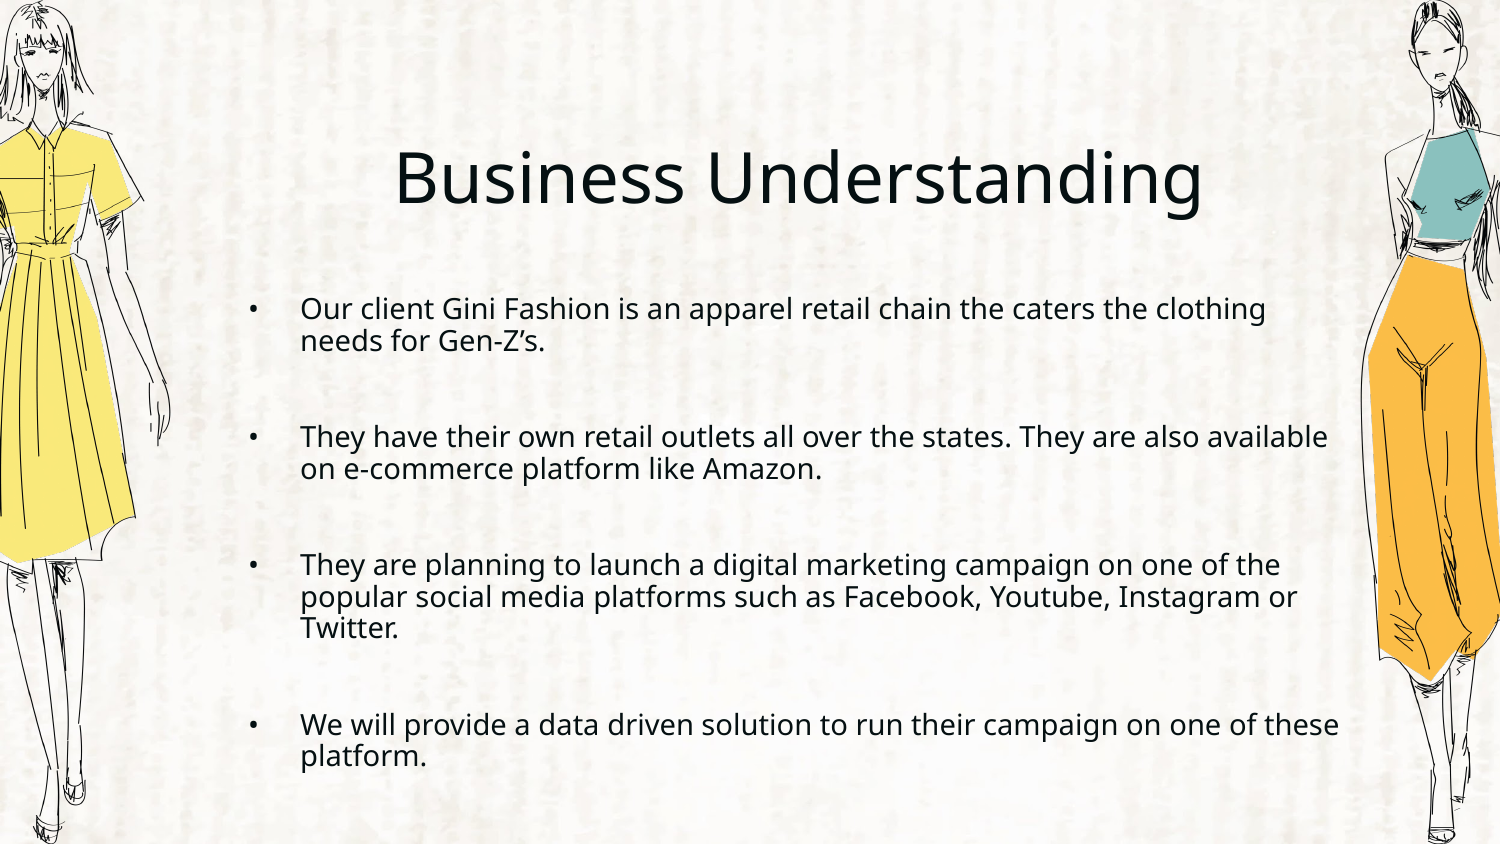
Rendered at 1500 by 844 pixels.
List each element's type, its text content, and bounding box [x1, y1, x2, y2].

picture [0, 0, 1500, 844]
title Business Understanding [213, 98, 1368, 263]
list Our client Gini Fashion is an apparel retail chain the caters the clothing needs for Gen-Z’s. They have their own retail outlets all over the states. They are also available on e-commerce platform like Amazon. They are planning to launch a digital marketing campaign on one of the popular social media platforms such as Facebook, Youtube, Instagram or Twitter. We will provide a data driven solution to run their campaign on one of these platform. [213, 288, 1368, 809]
